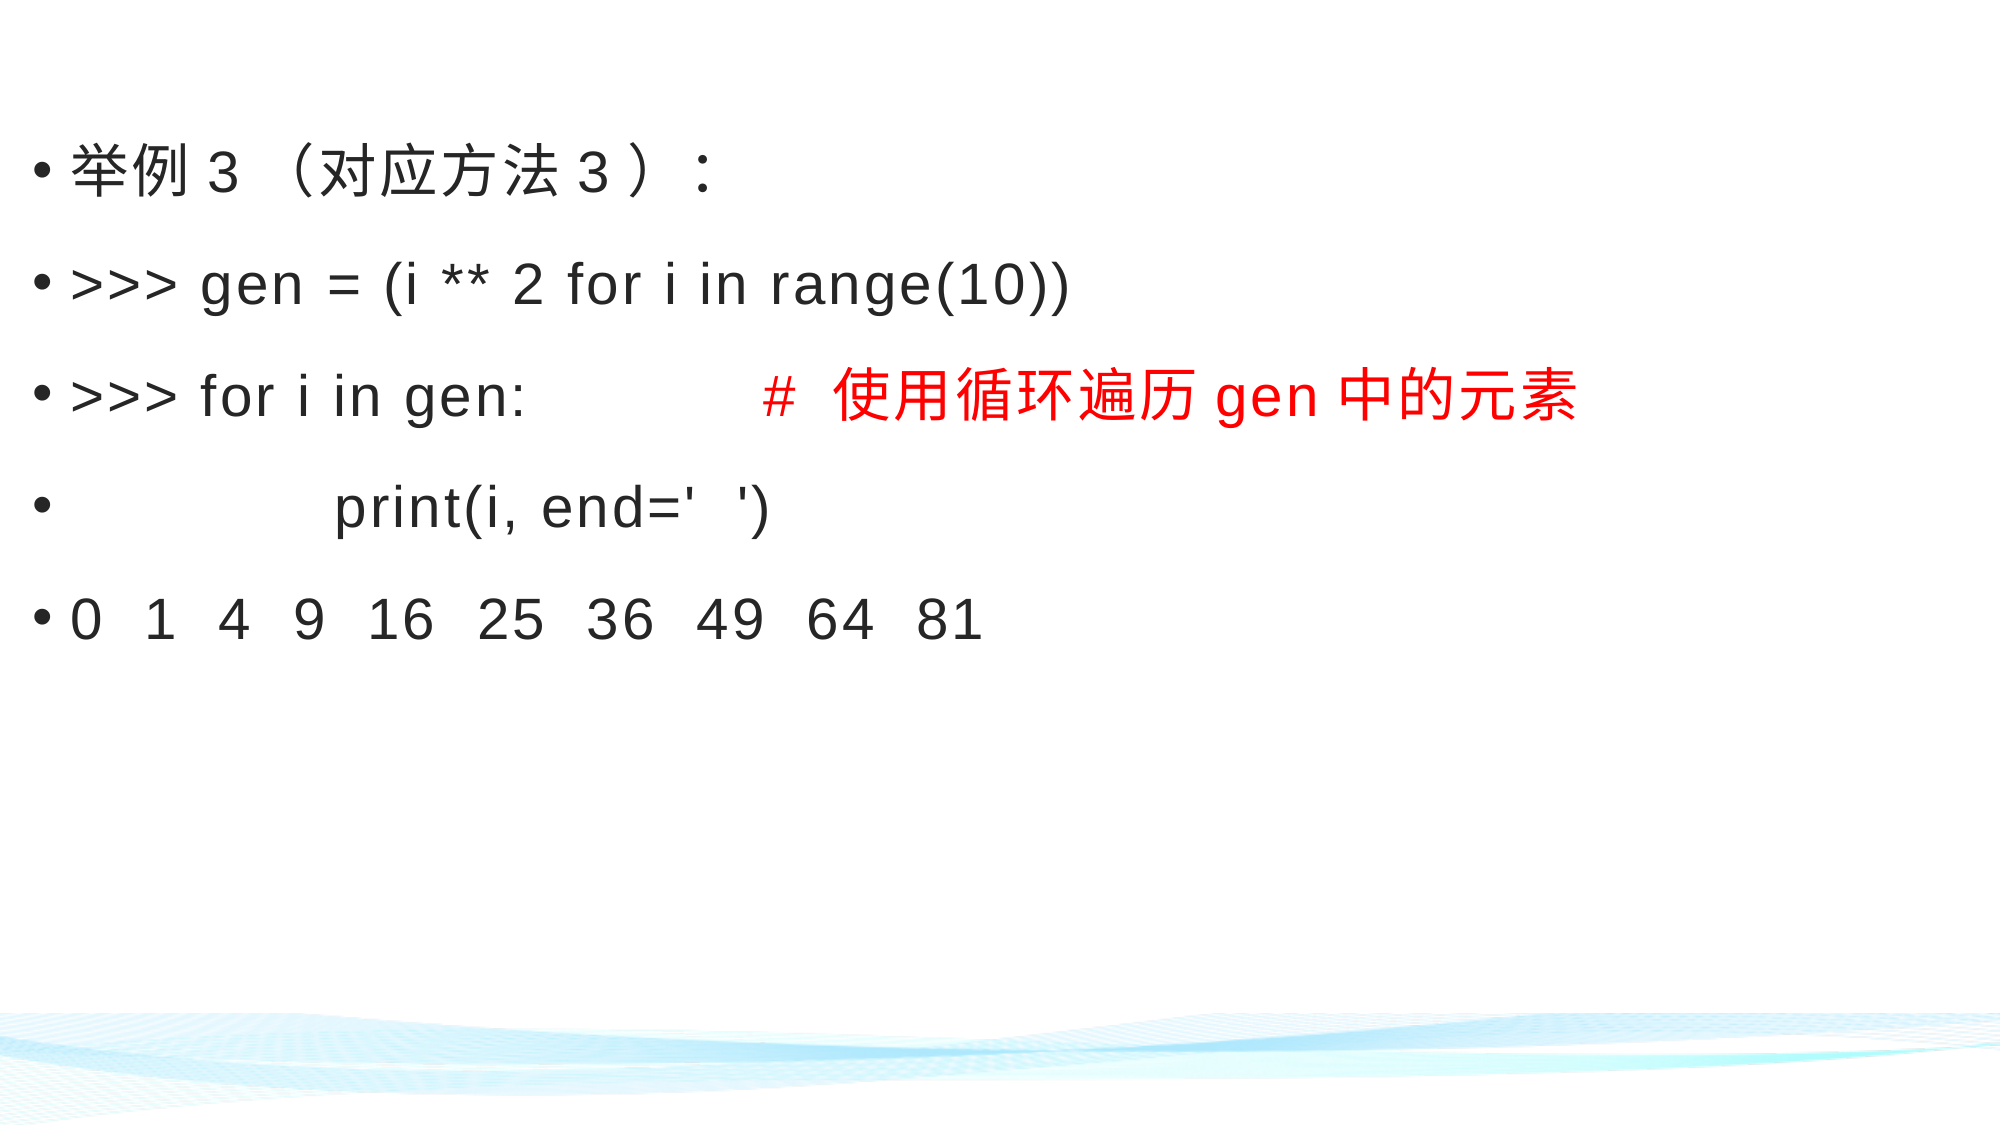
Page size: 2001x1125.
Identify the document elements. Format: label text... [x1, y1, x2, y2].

slide_number [1412, 1041, 1856, 1094]
list 举例3（对应方法3）： >>> gen = (i ** 2 for i in range(10)) >>> for i in gen: # 使用循环遍历gen中的元素 print(i, end=' ') 0 1 4 9 16 25 36 49 64 81 [18, 105, 1989, 1041]
picture [0, 1013, 2000, 1125]
